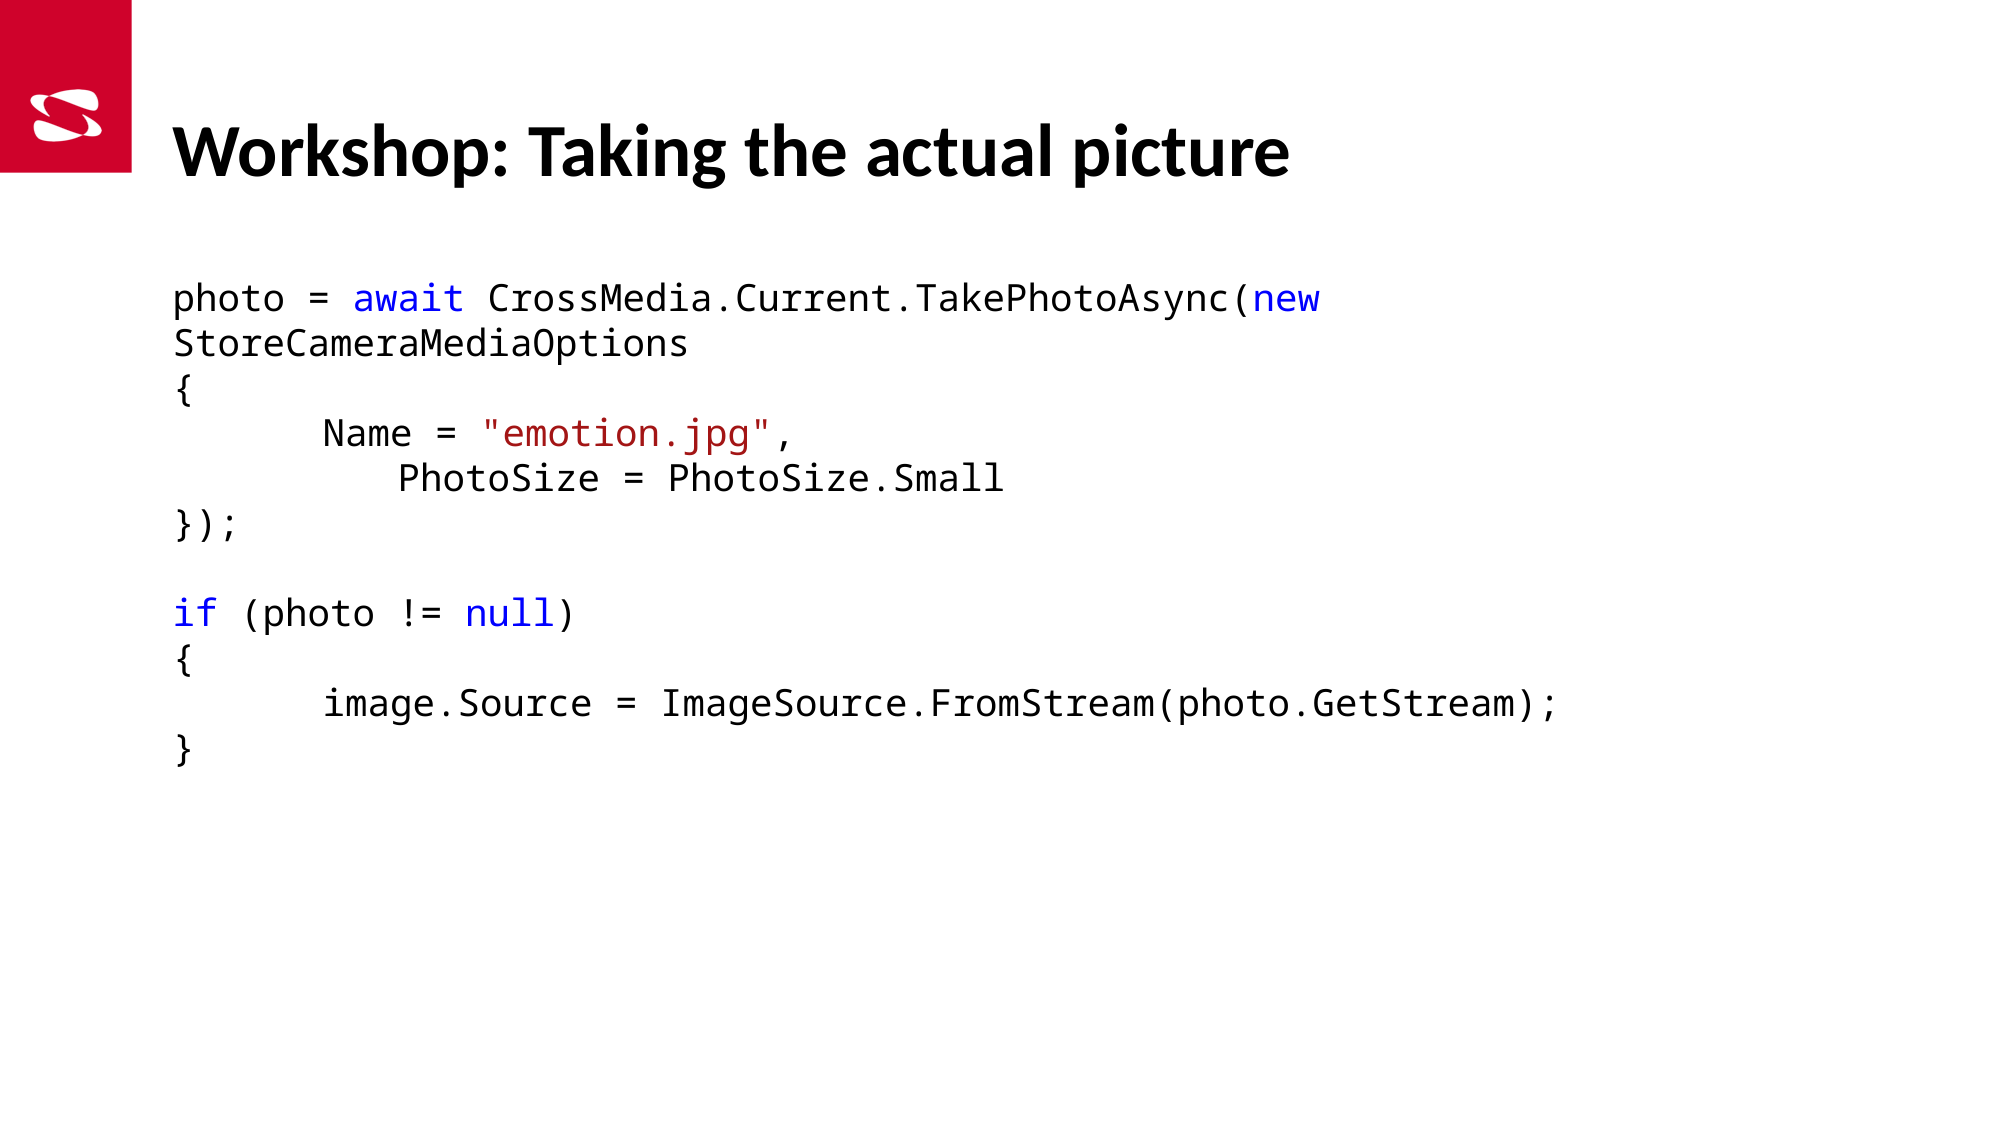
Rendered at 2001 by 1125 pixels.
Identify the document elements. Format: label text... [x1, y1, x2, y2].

picture [30, 89, 102, 142]
text_box photo = await CrossMedia.Current.TakePhotoAsync(new StoreCameraMediaOptions { Name = "emotion.jpg", PhotoSize = PhotoSize.Small }); if (photo != null) { image.Source = ImageSource.FromStream(photo.GetStream); } [157, 266, 1786, 777]
title Workshop: Taking the actual picture [157, 0, 1844, 200]
